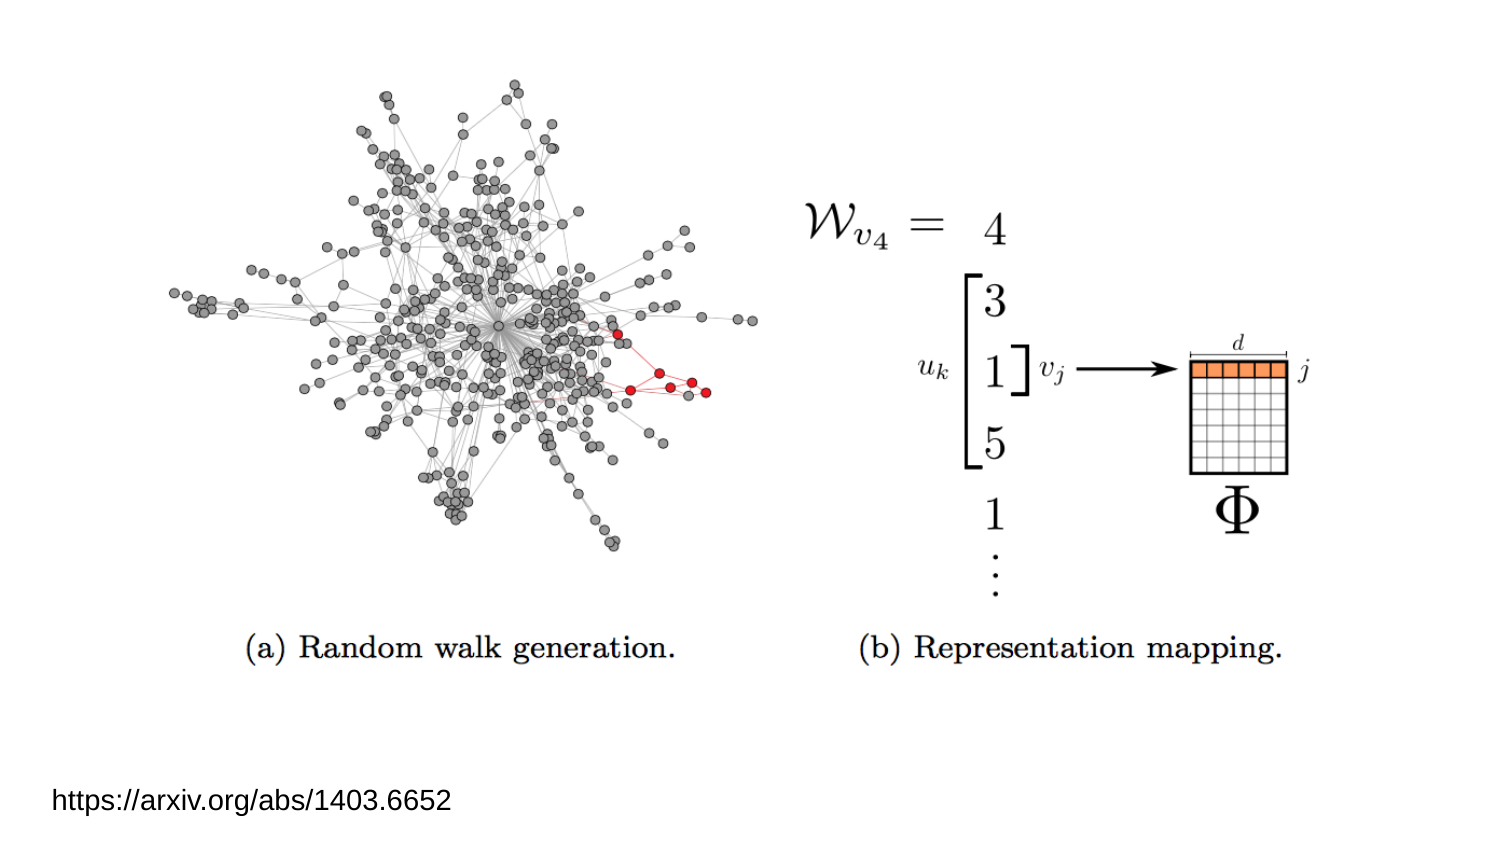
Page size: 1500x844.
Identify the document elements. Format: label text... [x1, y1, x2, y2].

text_box https://arxiv.org/abs/1403.6652 [36, 766, 877, 825]
picture [114, 30, 1343, 685]
